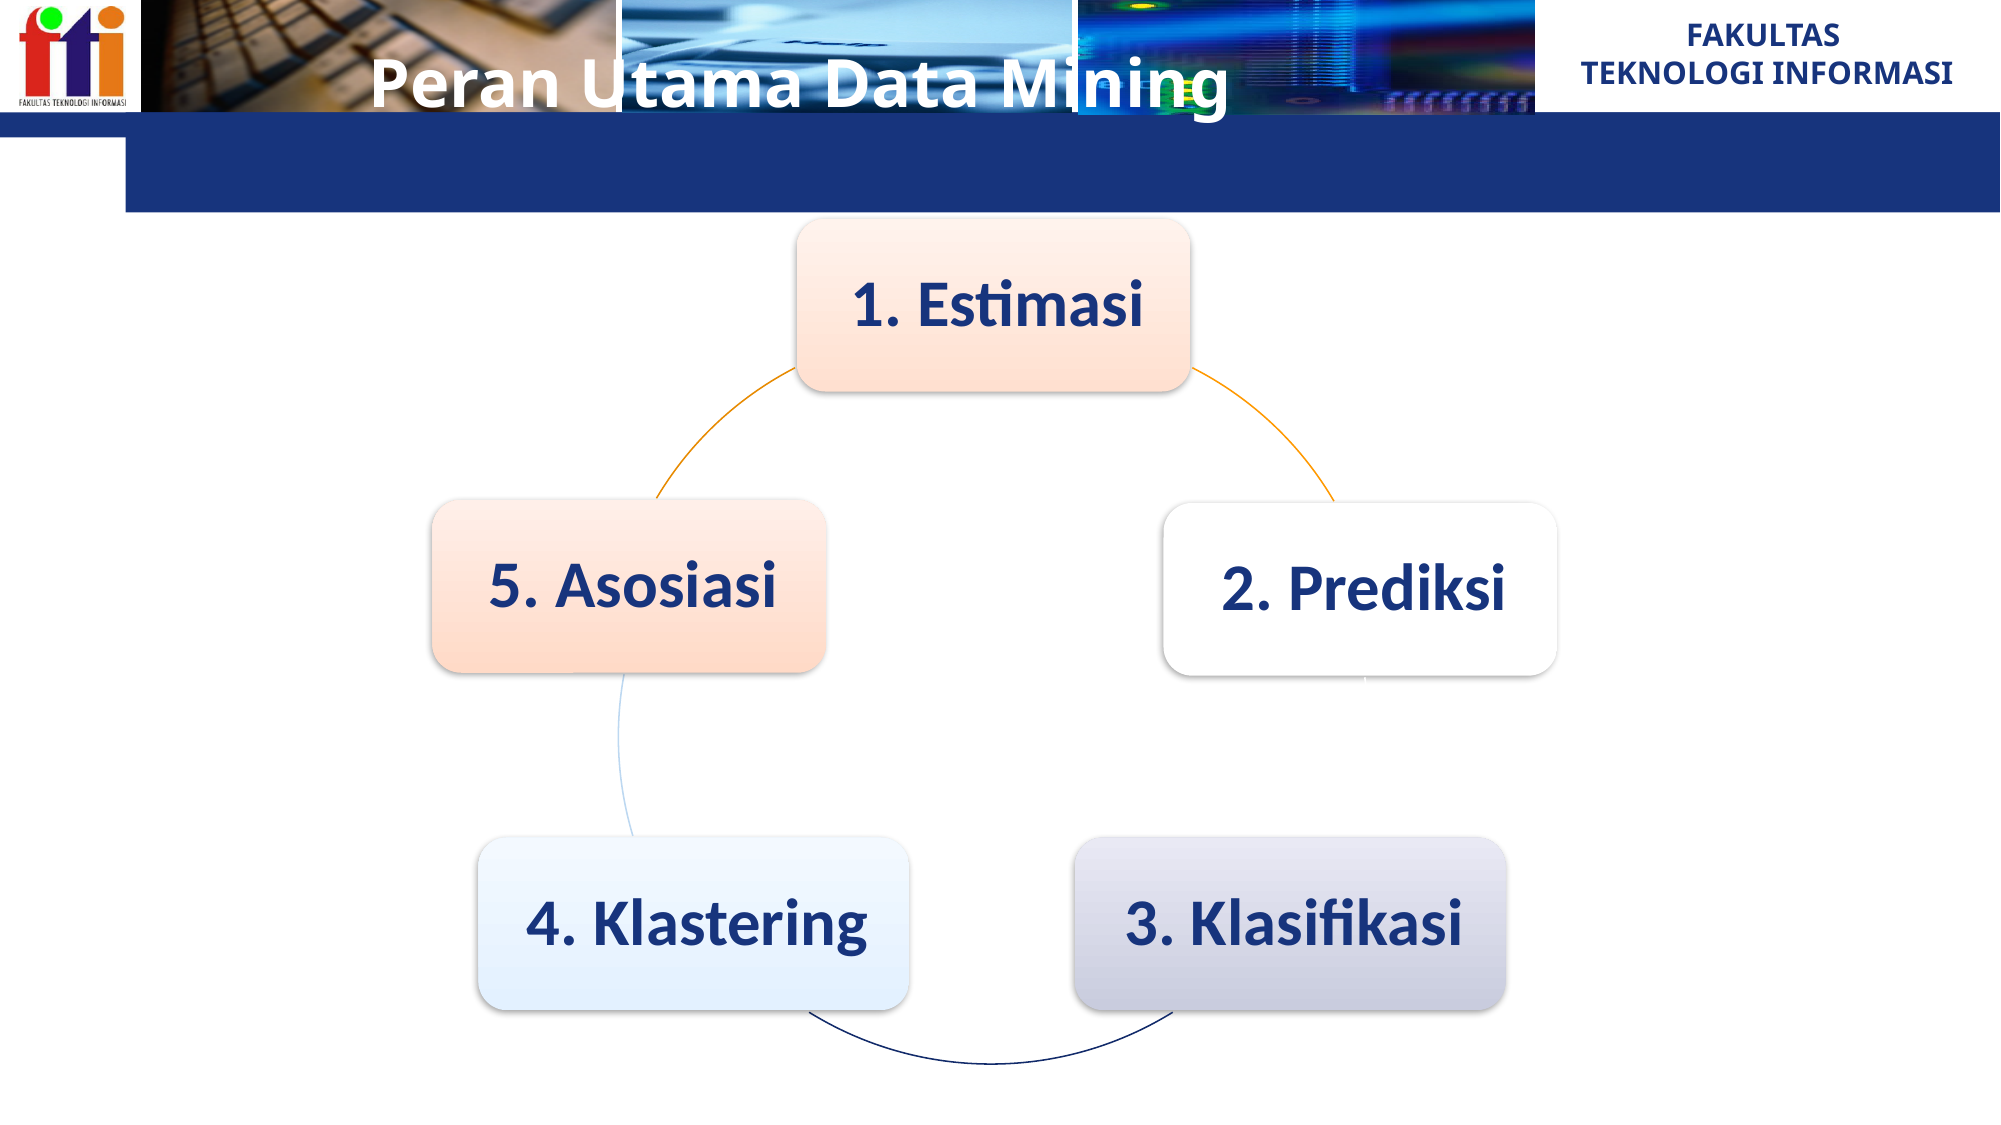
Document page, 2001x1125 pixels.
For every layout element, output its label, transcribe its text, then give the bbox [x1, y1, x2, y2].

picture [1078, 0, 1535, 24]
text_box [399, 218, 1588, 1028]
title Peran Utama Data Mining [352, 24, 1751, 138]
picture [622, 0, 1072, 24]
picture [141, 0, 616, 112]
picture [19, 6, 126, 106]
